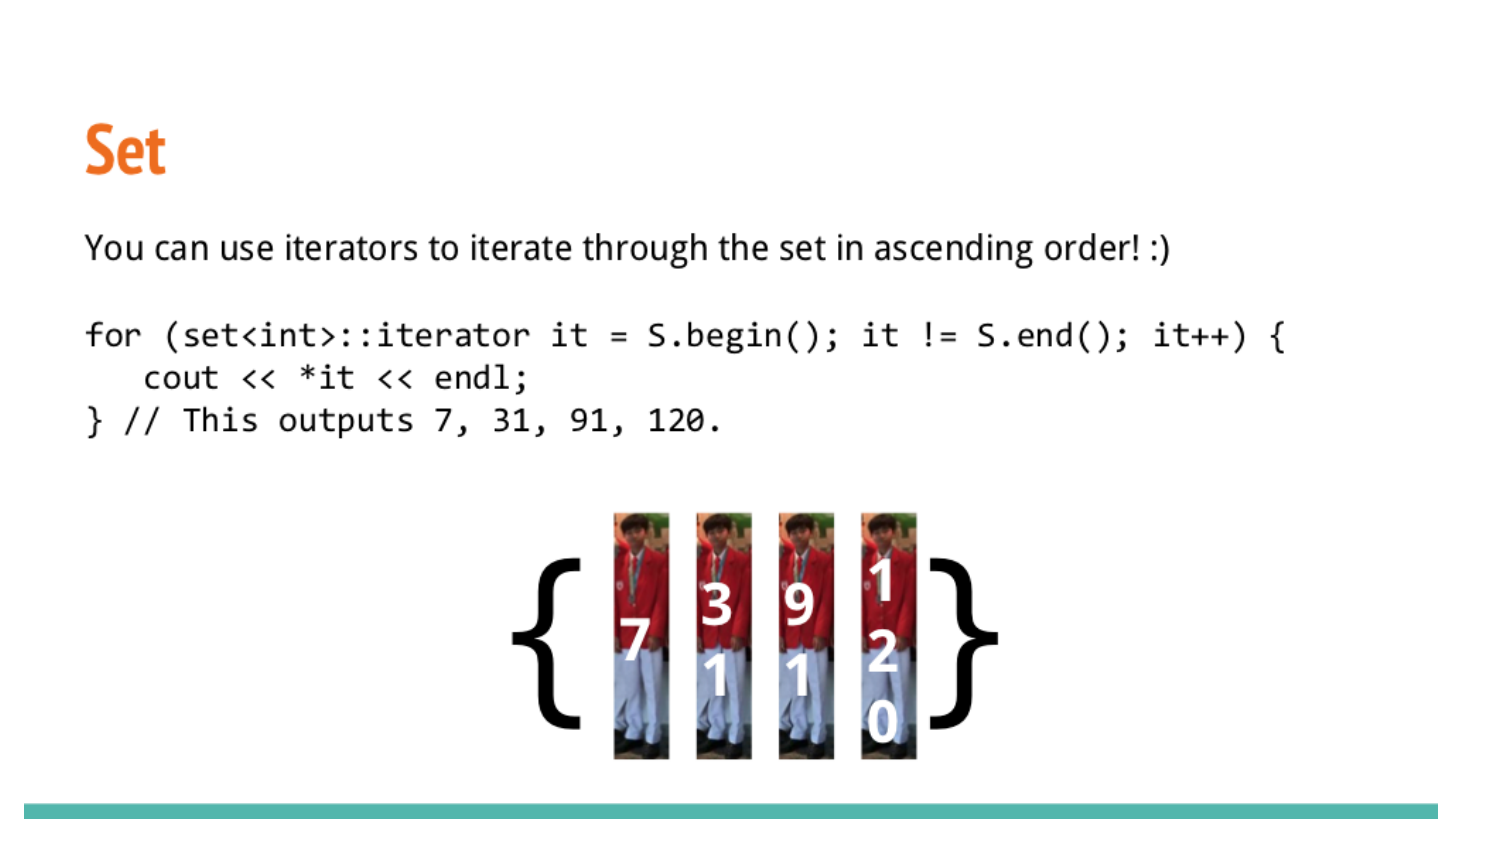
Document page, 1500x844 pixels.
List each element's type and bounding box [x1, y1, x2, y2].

picture [24, 24, 1438, 819]
